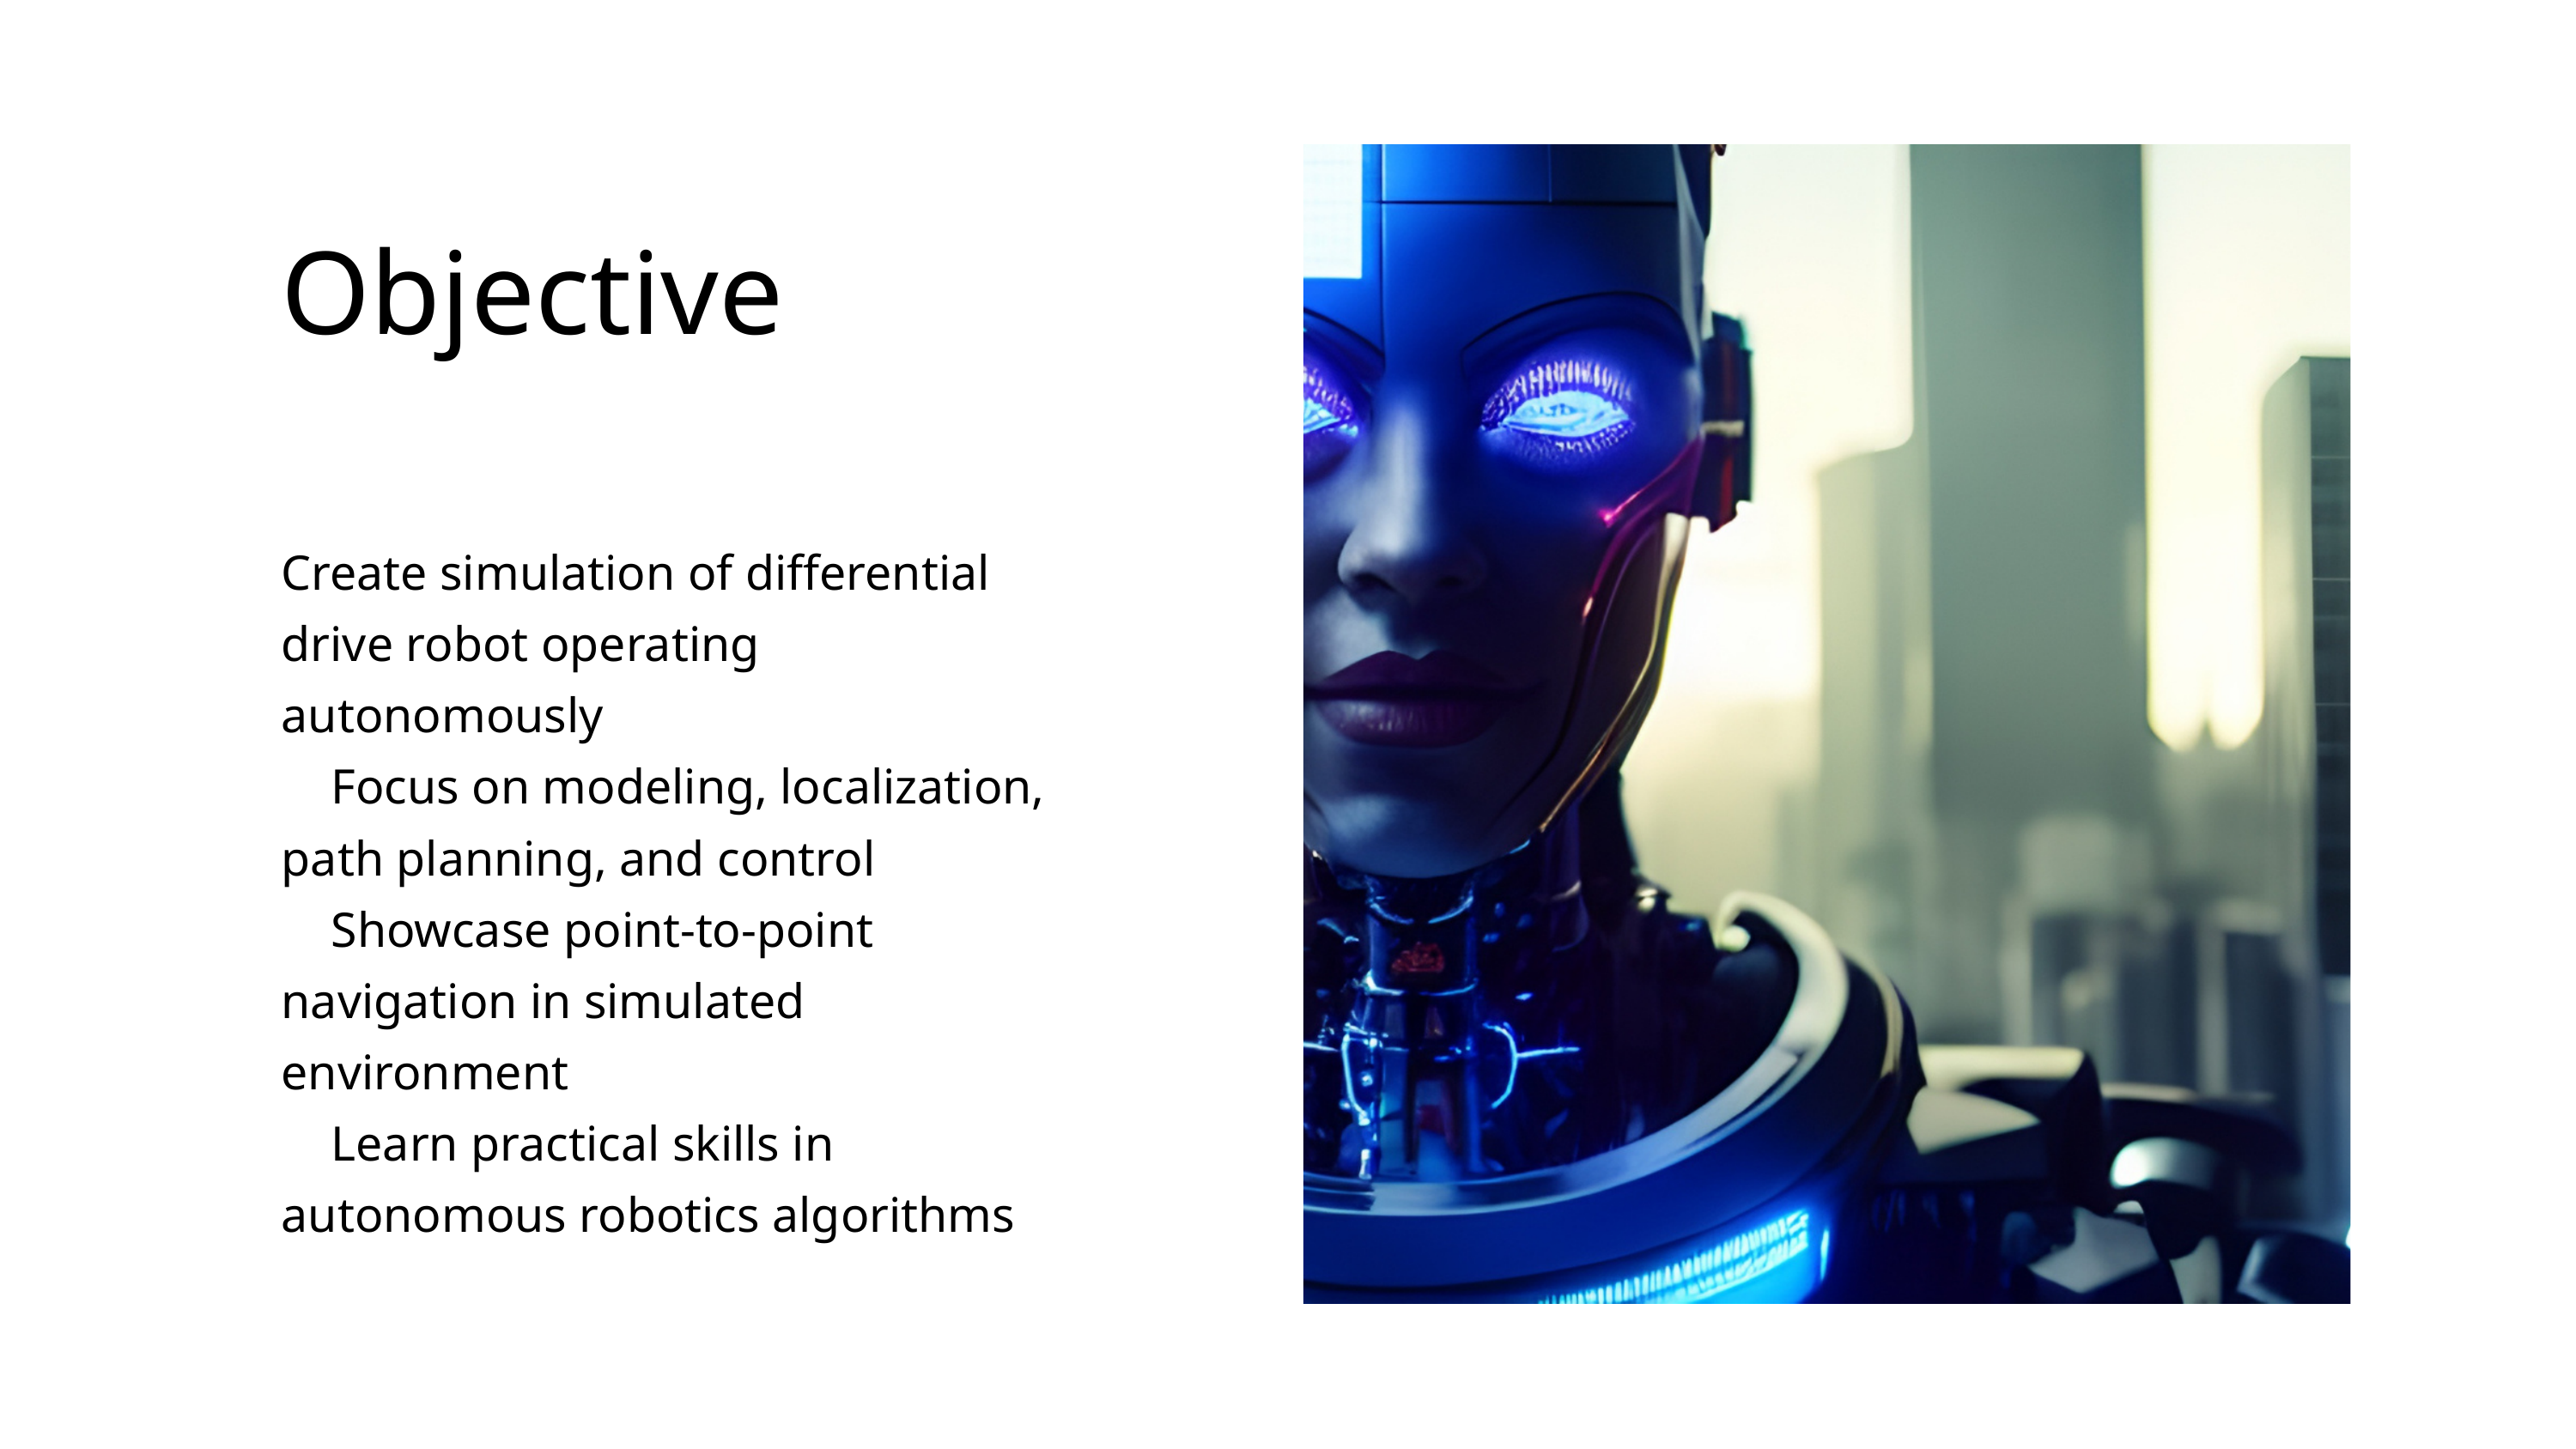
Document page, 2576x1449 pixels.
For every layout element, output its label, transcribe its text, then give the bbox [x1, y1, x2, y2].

text_box Create simulation of differential drive robot operating autonomously Focus on modeling, localization, path planning, and control Showcase point-to-point navigation in simulated environment Learn practical skills in autonomous robotics algorithms [281, 528, 1061, 1242]
text_box Objective [281, 219, 1061, 357]
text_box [1303, 144, 2351, 1304]
